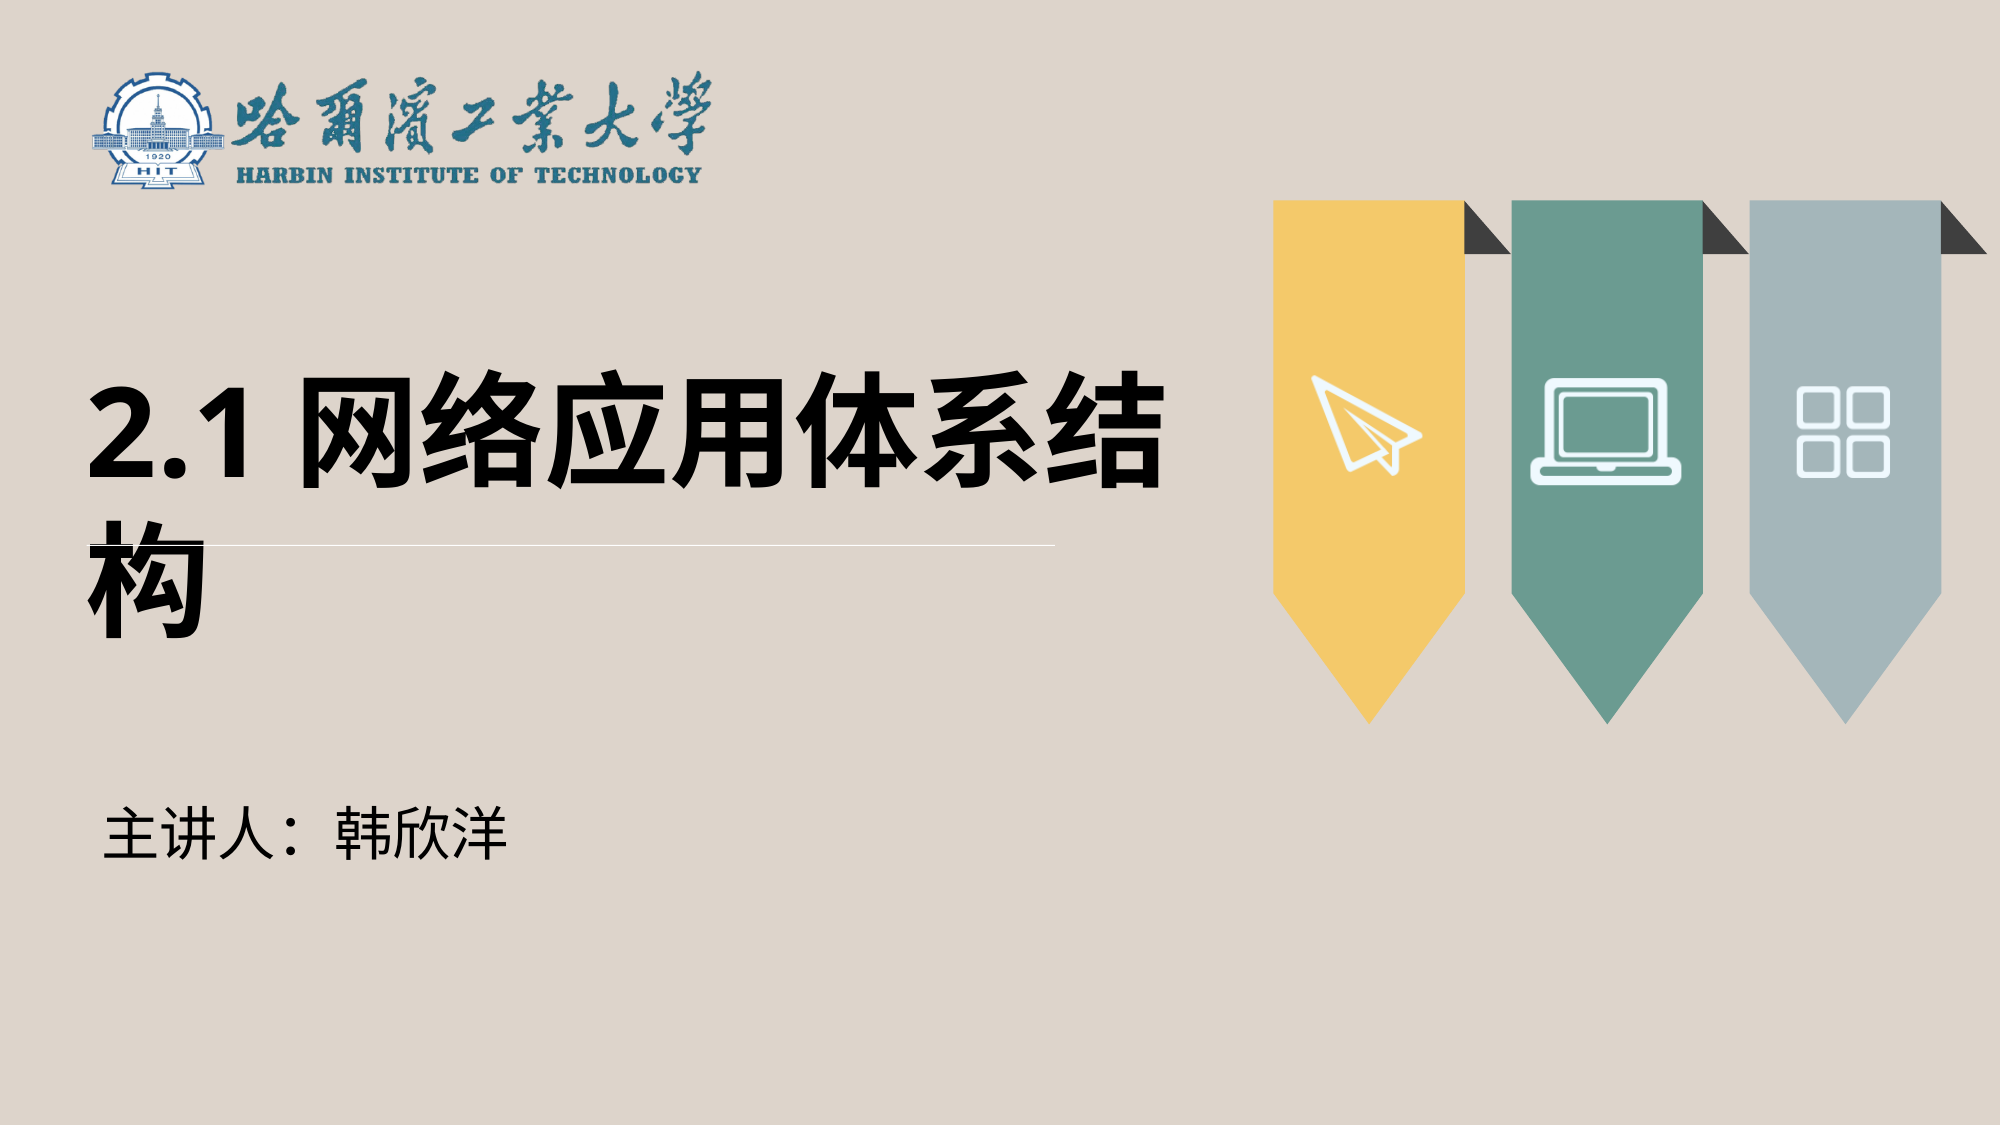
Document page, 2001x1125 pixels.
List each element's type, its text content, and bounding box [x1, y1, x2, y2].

text_box 2.1网络应用体系结构 [71, 345, 1268, 661]
picture [86, 38, 725, 217]
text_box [1273, 200, 1988, 725]
text_box 主讲人：韩欣洋 [86, 789, 1497, 875]
